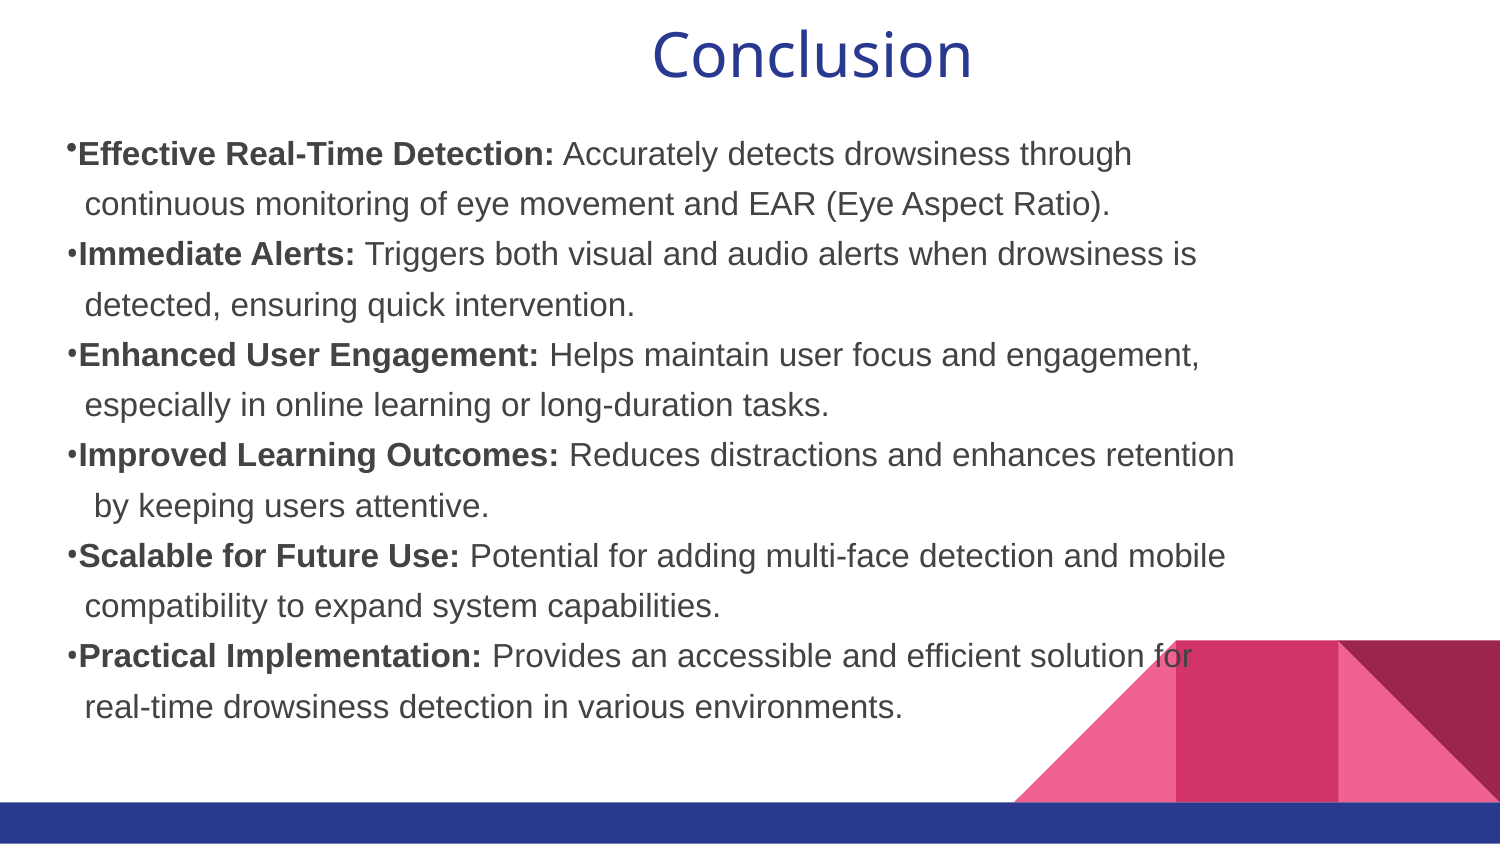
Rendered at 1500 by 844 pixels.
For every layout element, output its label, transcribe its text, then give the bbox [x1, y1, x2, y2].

title Conclusion [51, 0, 1449, 117]
list Effective Real-Time Detection: Accurately detects drowsiness through continuous monitoring of eye movement and EAR (Eye Aspect Ratio). Immediate Alerts: Triggers both visual and audio alerts when drowsiness is detected, ensuring quick intervention. Enhanced User Engagement: Helps maintain user focus and engagement, especially in online learning or long-duration tasks. Improved Learning Outcomes: Reduces distractions and enhances retention by keeping users attentive. Scalable for Future Use: Potential for adding multi-face detection and mobile compatibility to expand system capabilities. Practical Implementation: Provides an accessible and efficient solution for real-time drowsiness detection in various environments. [51, 117, 1449, 750]
